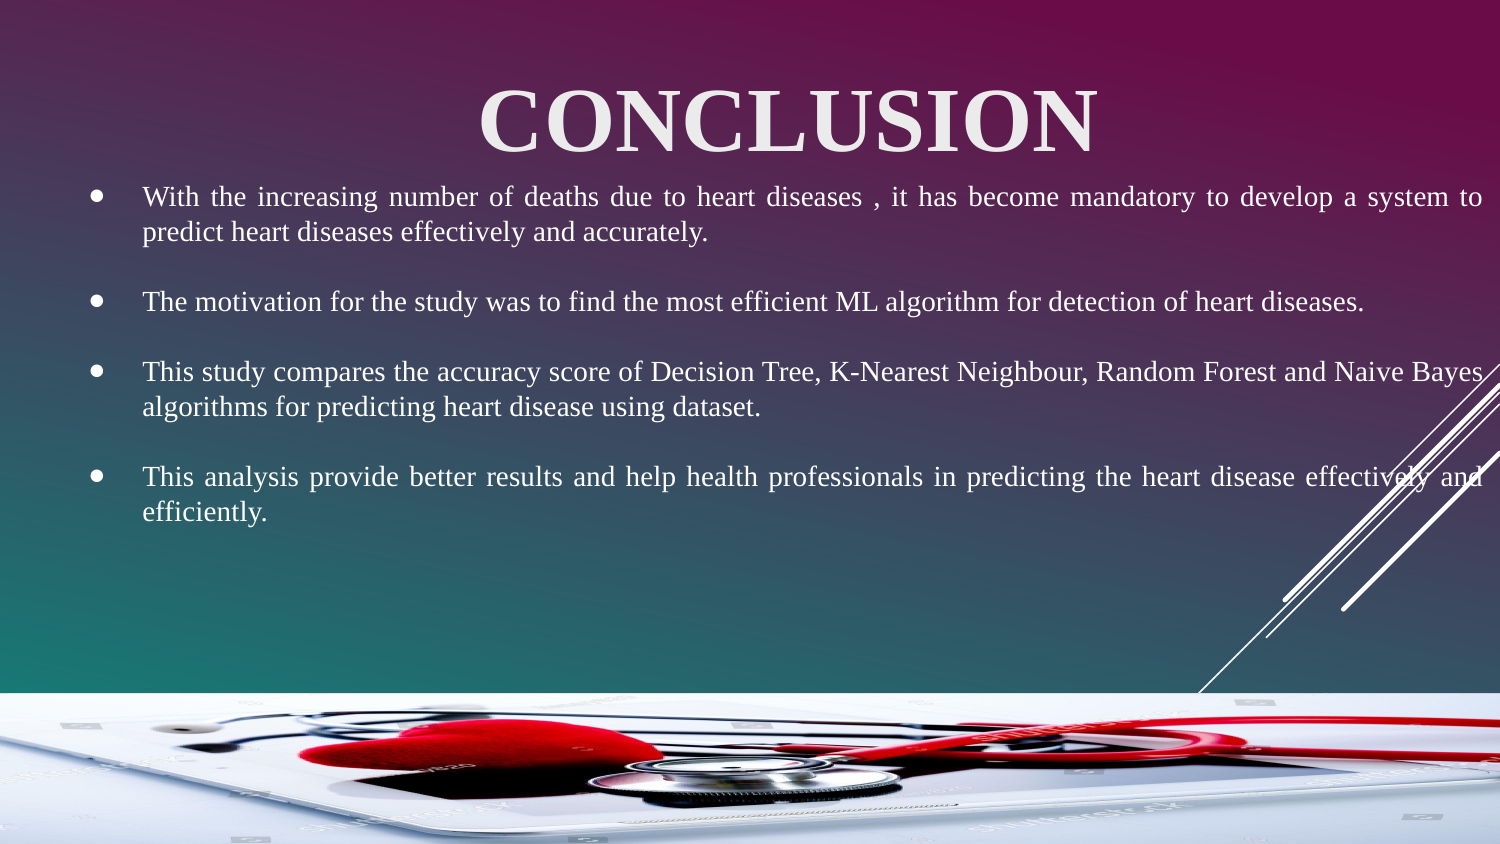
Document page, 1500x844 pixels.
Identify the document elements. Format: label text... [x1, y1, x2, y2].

picture [0, 693, 1500, 844]
text_box CONCLUSION [163, 52, 1317, 101]
text_box With the increasing number of deaths due to heart diseases , it has become mandatory to develop a system to predict heart diseases effectively and accurately. The motivation for the study was to find the most efficient ML algorithm for detection of heart diseases. This study compares the accuracy score of Decision Tree, K-Nearest Neighbour, Random Forest and Naive Bayes algorithms for predicting heart disease using dataset. This analysis provide better results and help health professionals in predicting the heart disease effectively and efficiently. [52, 162, 1500, 612]
